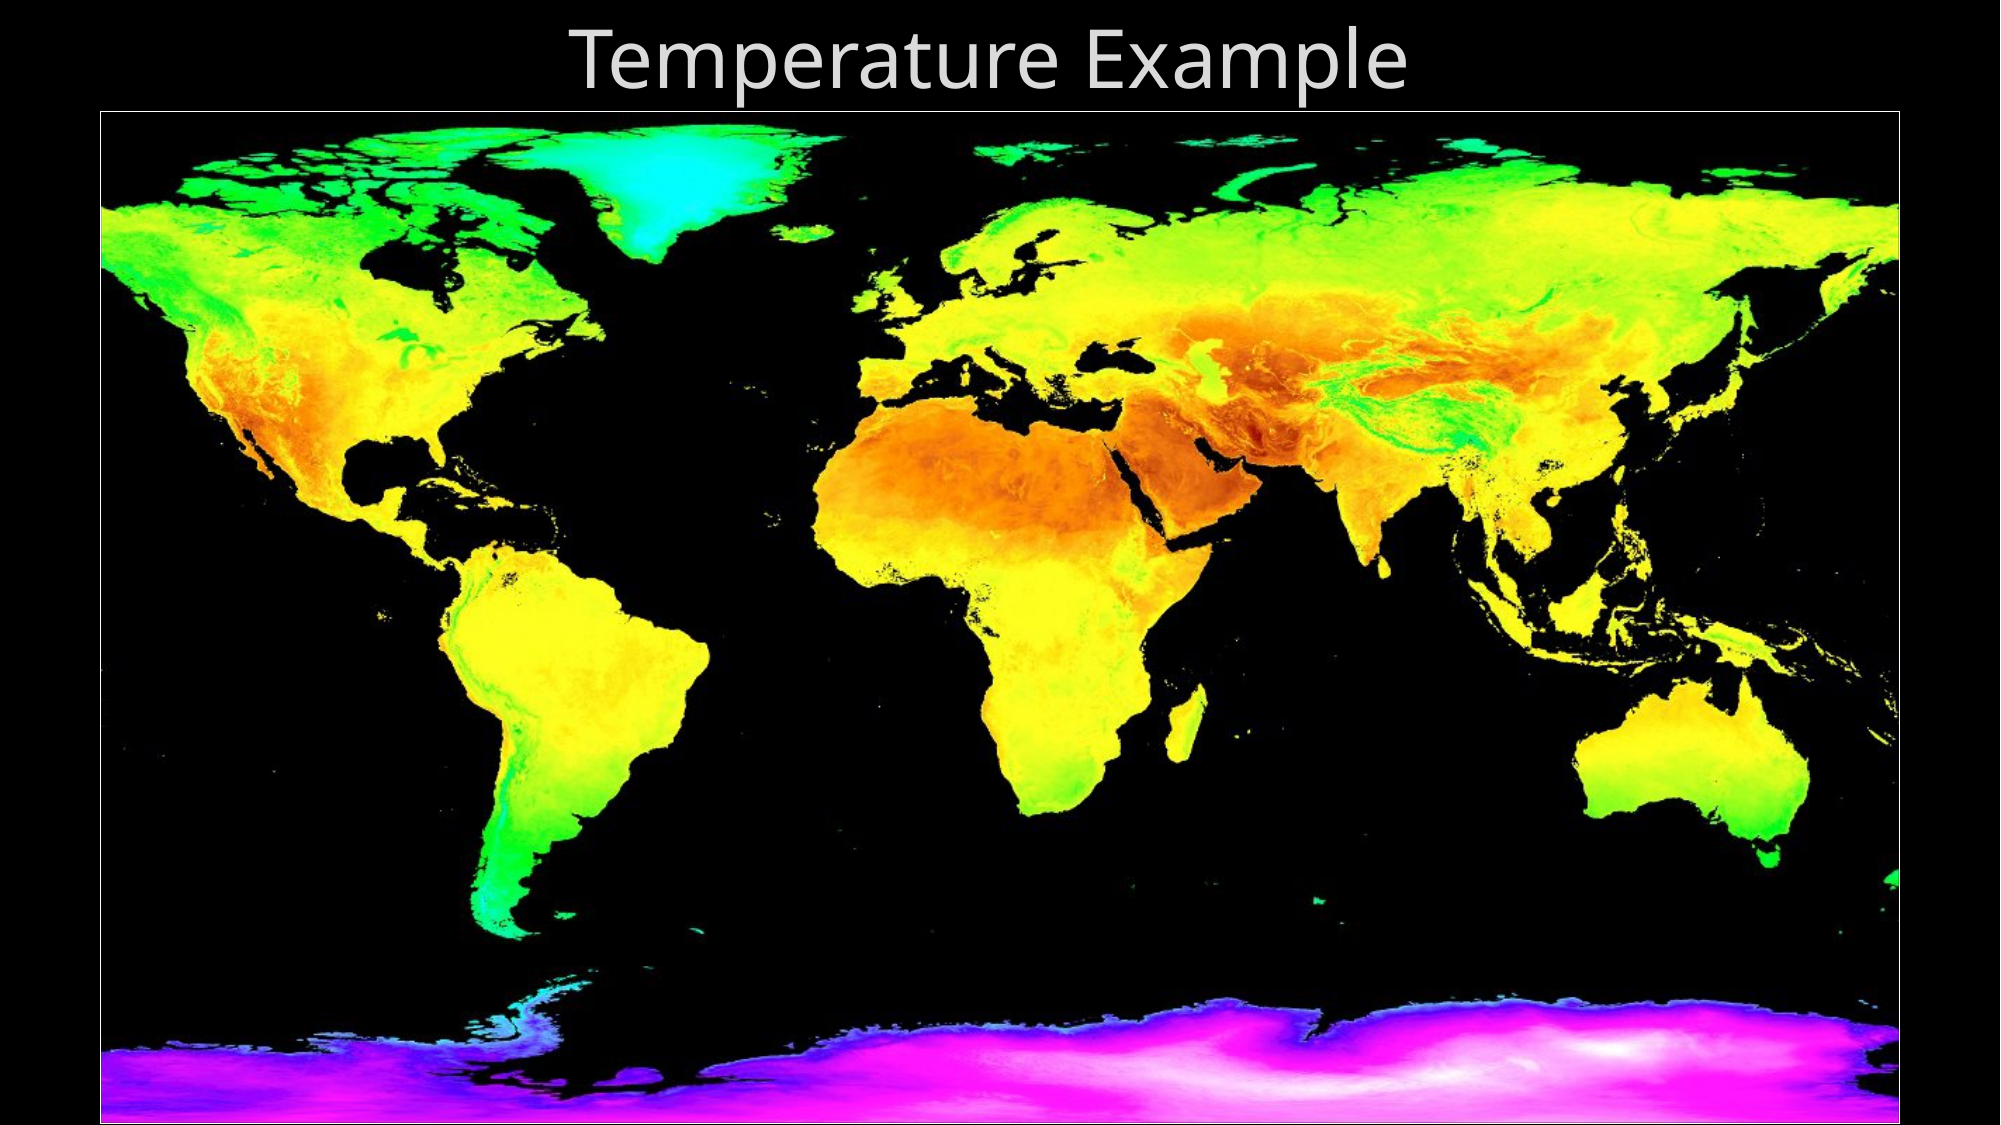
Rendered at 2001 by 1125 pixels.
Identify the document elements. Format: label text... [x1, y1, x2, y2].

text_box Temperature Example [139, 0, 1839, 106]
picture [100, 111, 1900, 1124]
